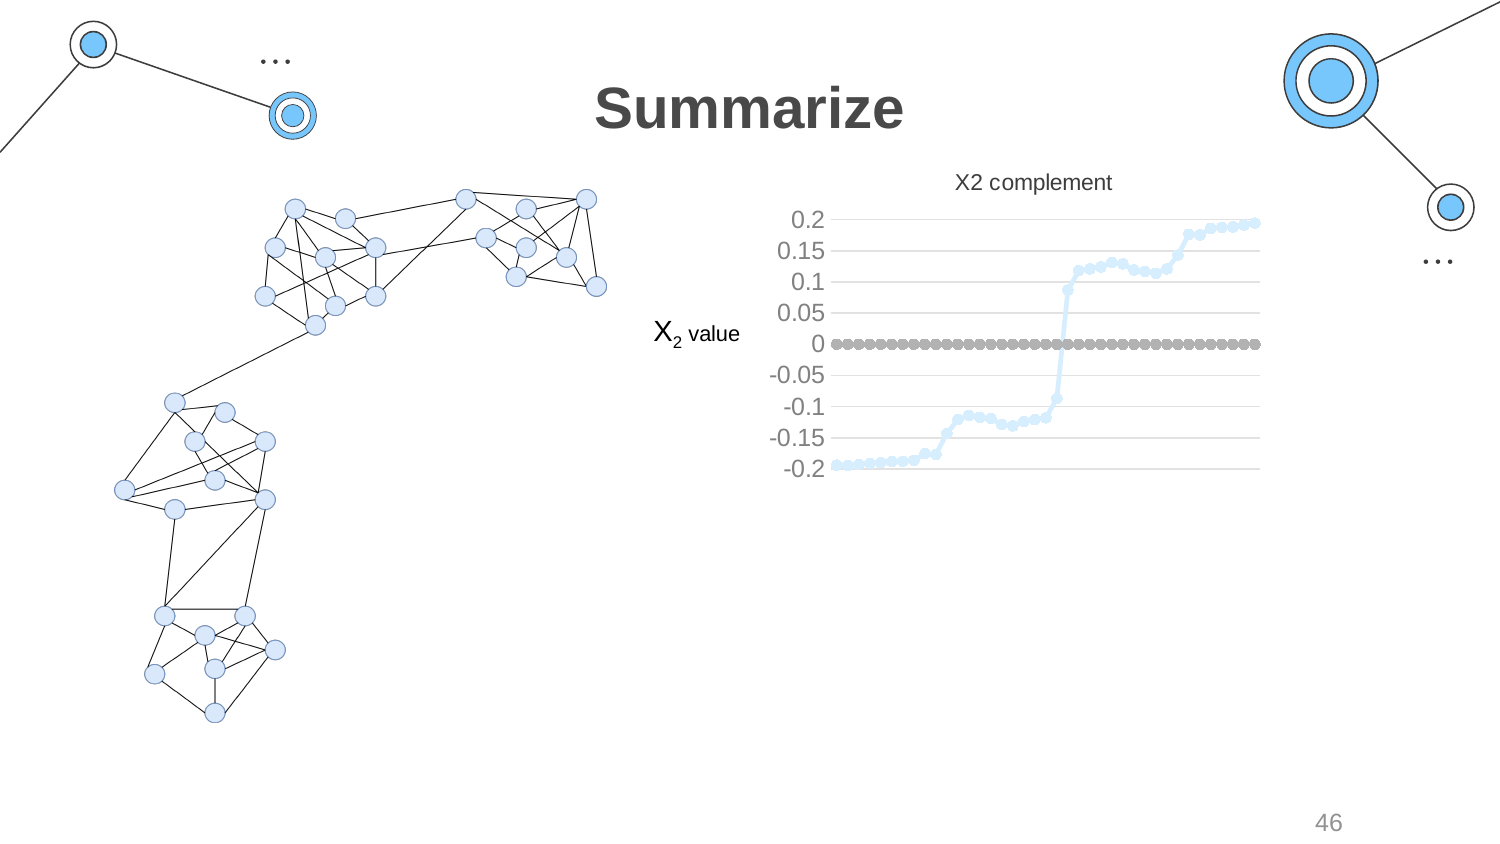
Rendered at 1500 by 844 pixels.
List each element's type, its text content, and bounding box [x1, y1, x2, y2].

slide_number 46 [1020, 798, 1359, 844]
picture [114, 189, 607, 723]
title Summarize [292, 55, 1208, 154]
text_box X2 value [638, 304, 744, 359]
chart [749, 138, 1276, 490]
